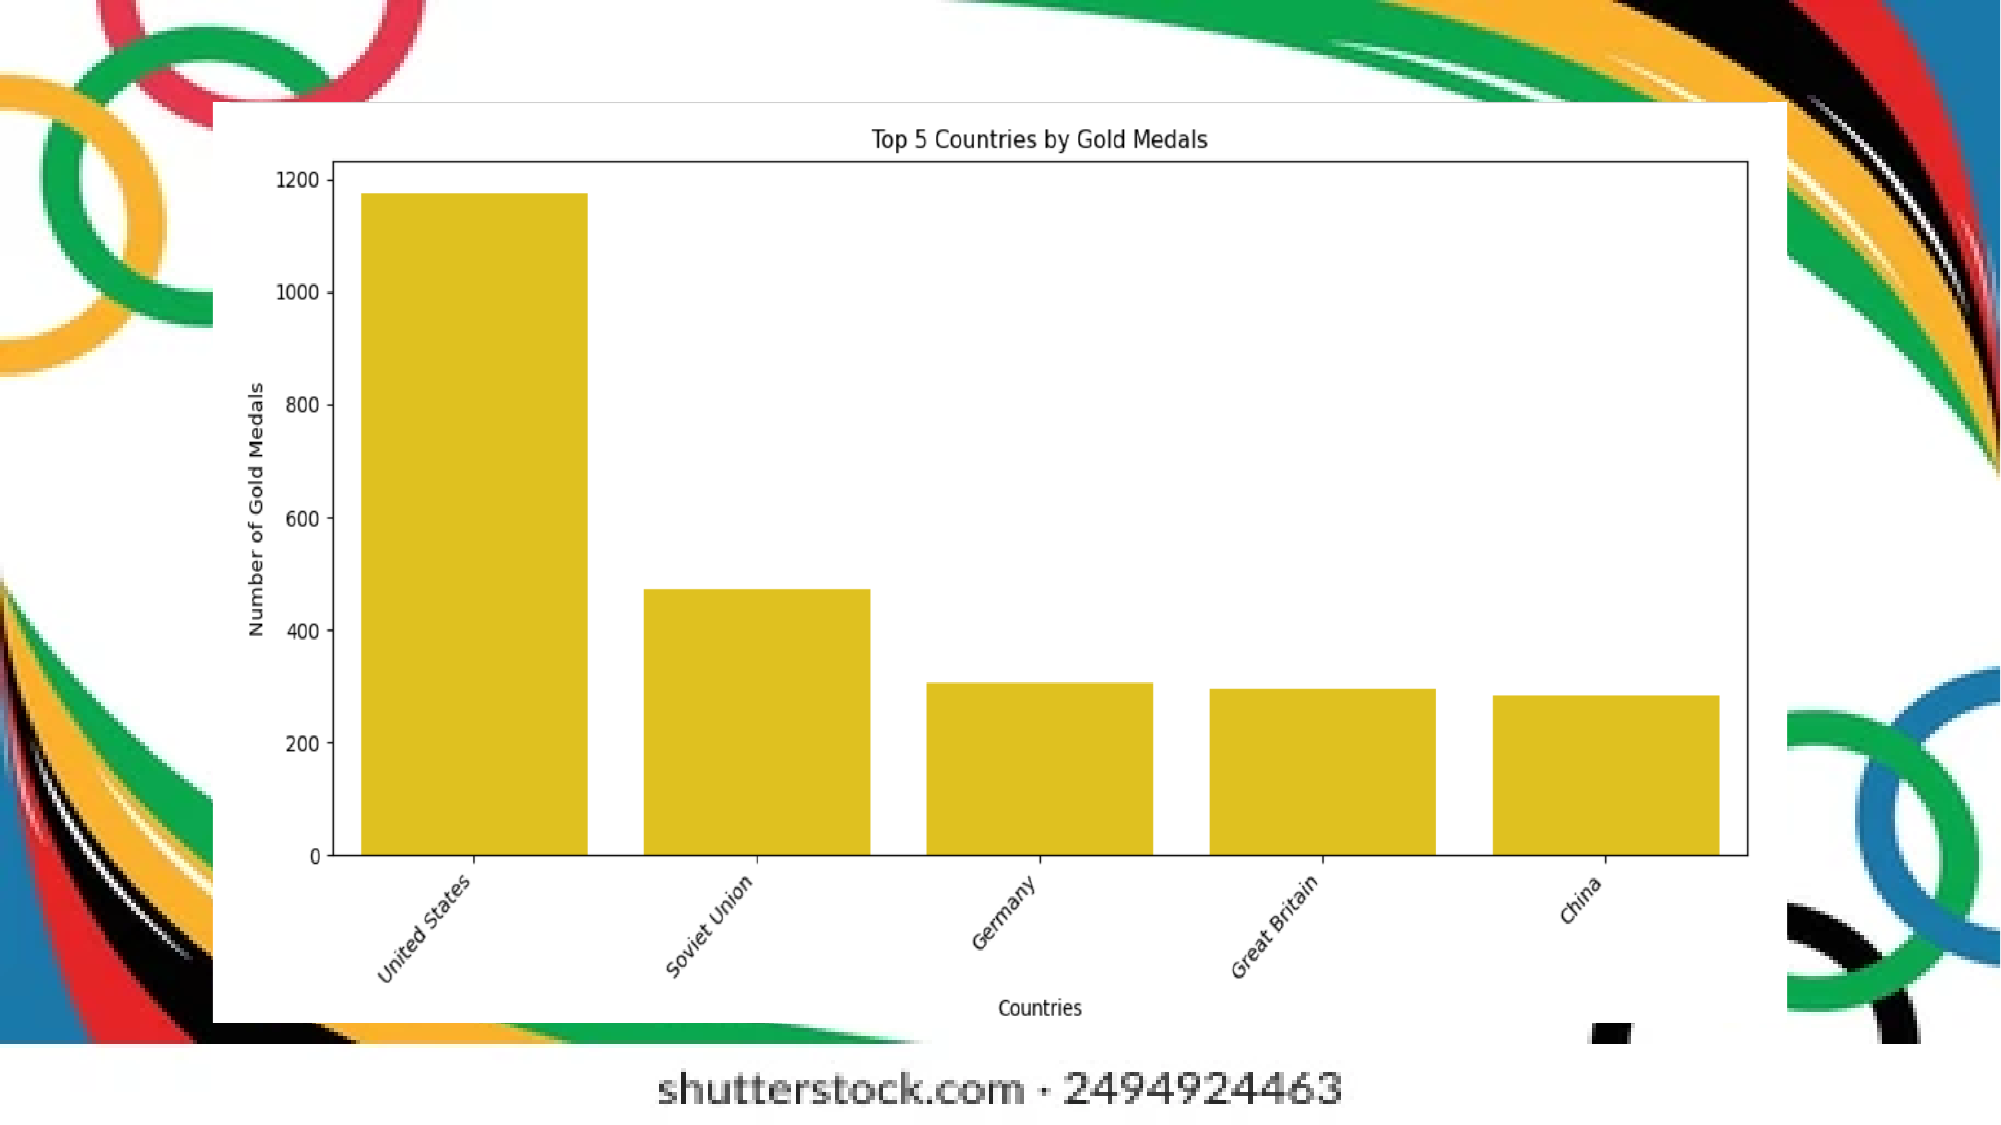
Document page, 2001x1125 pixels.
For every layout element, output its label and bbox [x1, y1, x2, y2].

list [212, 102, 1788, 1023]
picture [0, 0, 2001, 1125]
